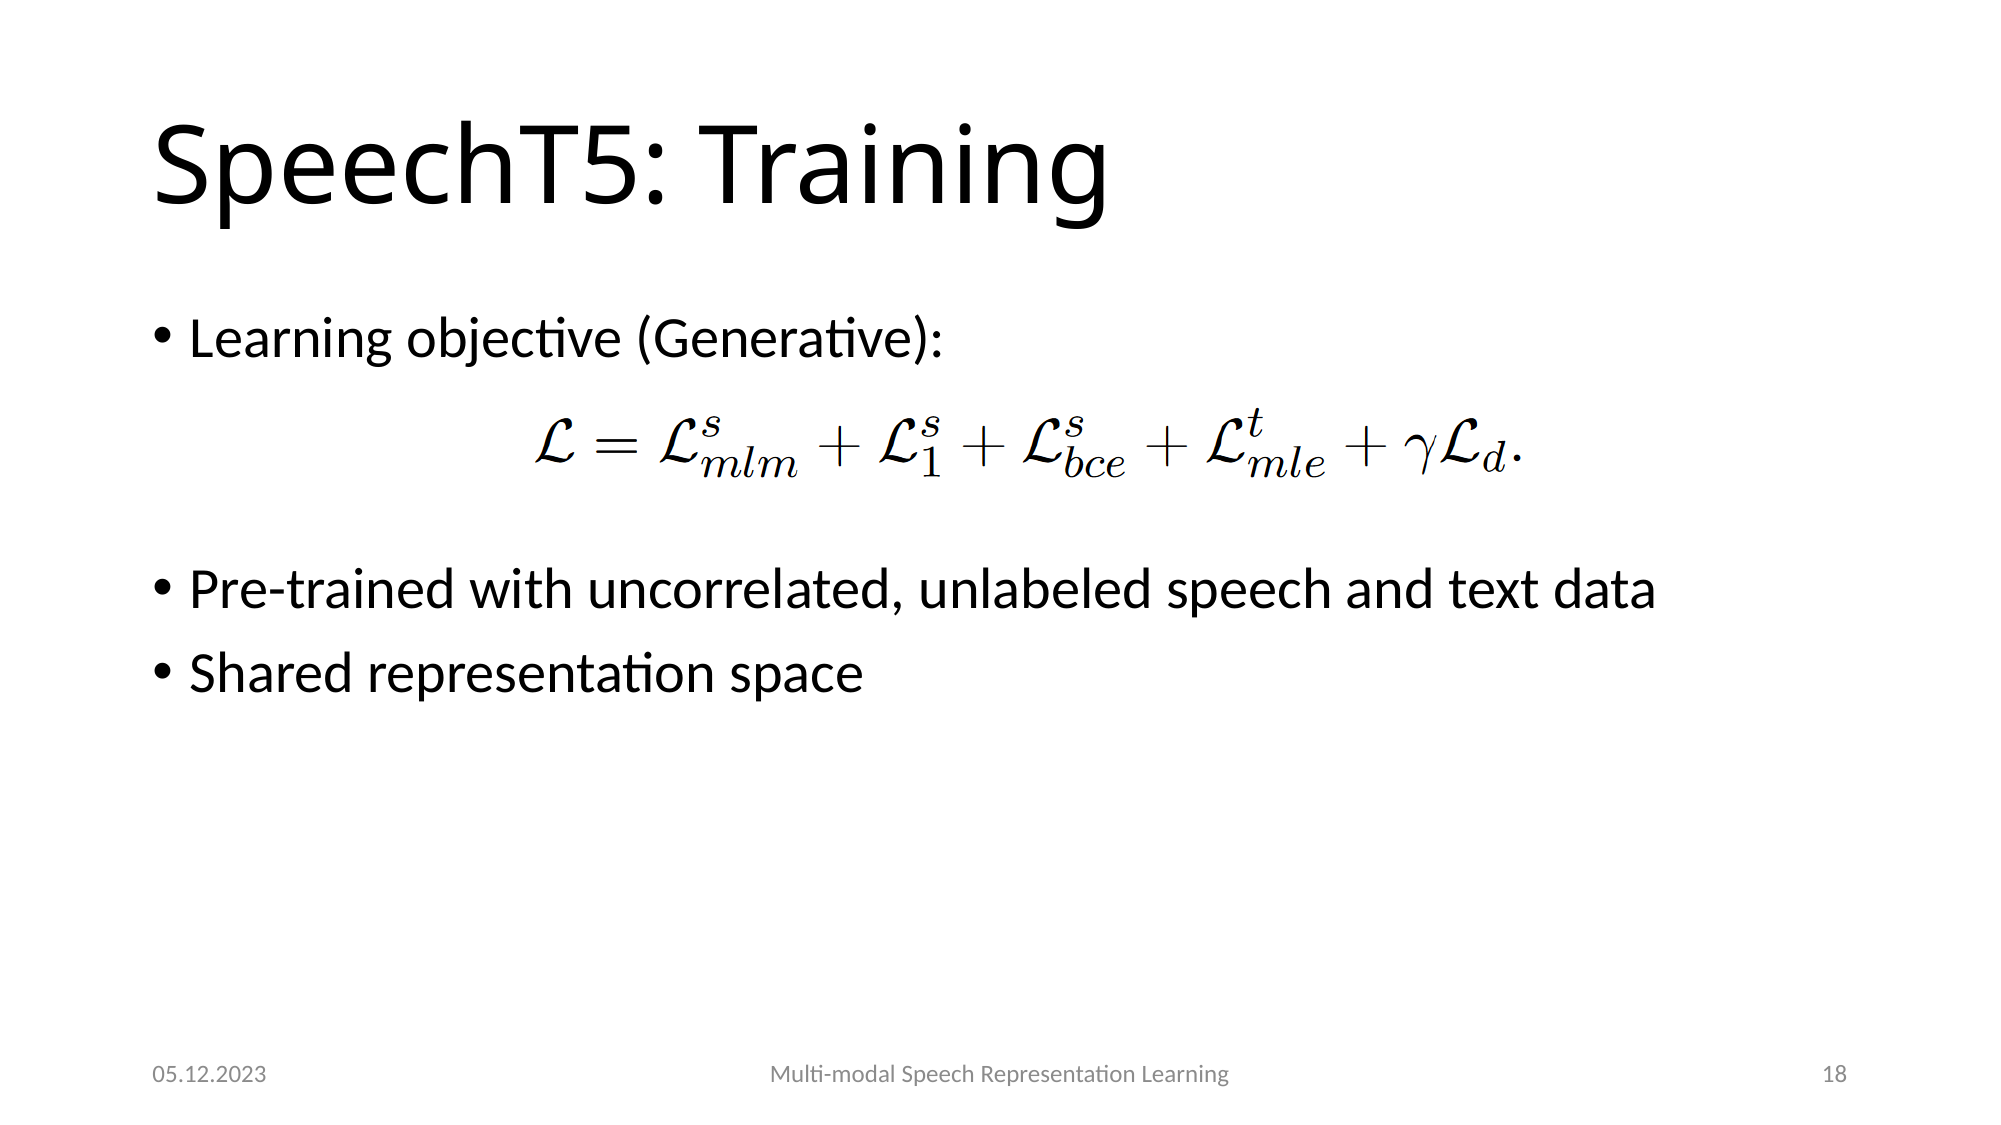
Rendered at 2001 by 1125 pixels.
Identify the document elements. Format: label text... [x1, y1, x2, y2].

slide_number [137, 1042, 588, 1103]
title SpeechT5: Training [137, 59, 1863, 278]
footer Multi-modal Speech Representation Learning [662, 1042, 1338, 1103]
picture [530, 379, 1541, 514]
list Learning objective (Generative): Pre-trained with uncorrelated, unlabeled speech and text data Shared representation space [137, 299, 1863, 1014]
slide_number 18 [1412, 1042, 1863, 1103]
